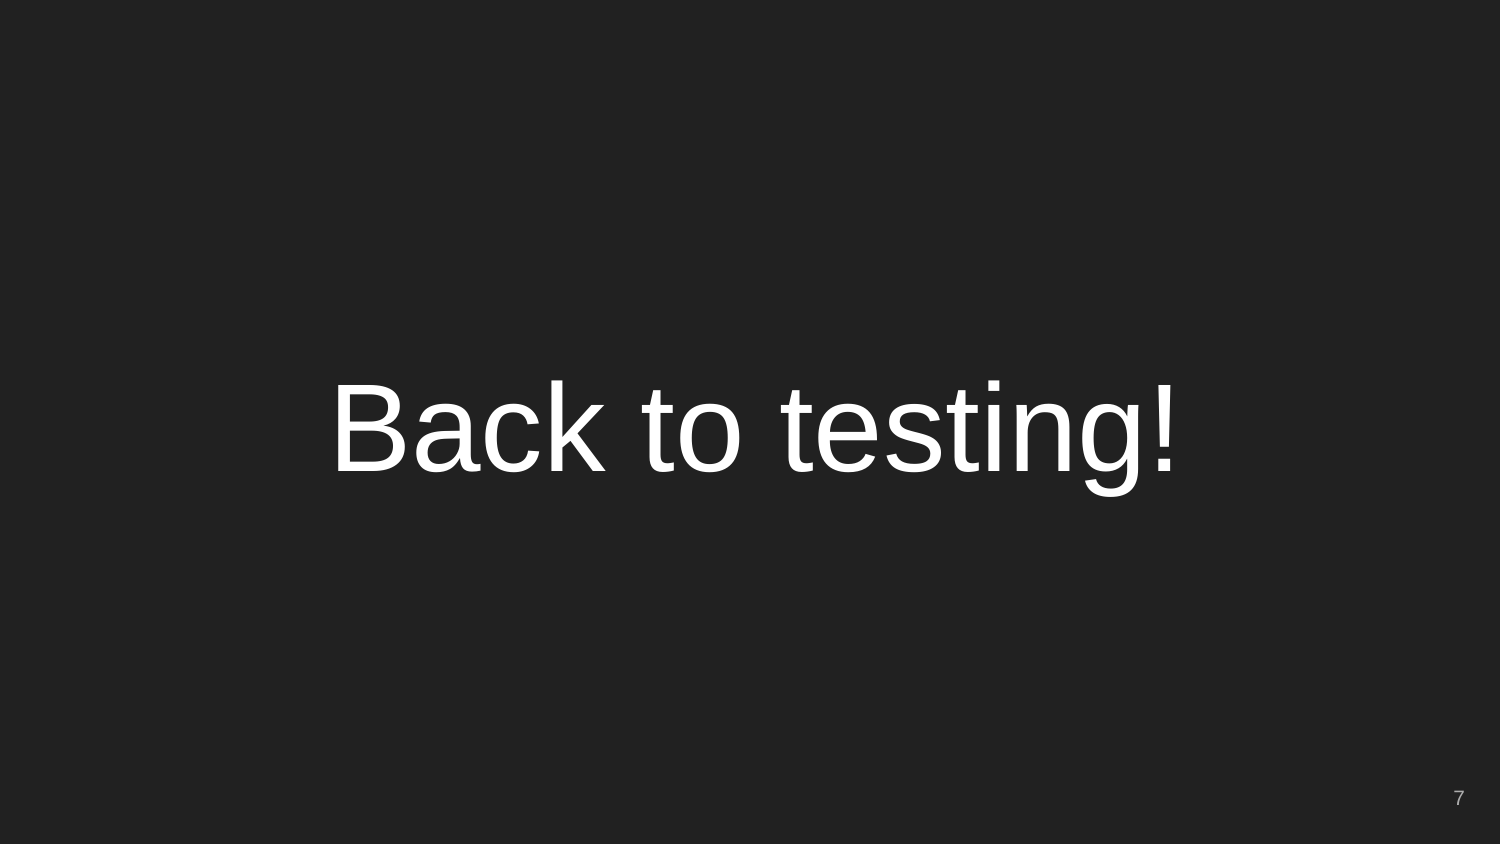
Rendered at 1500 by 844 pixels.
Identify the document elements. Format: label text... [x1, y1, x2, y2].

slide_number ‹#› [1389, 764, 1480, 830]
title Back to testing! [20, 352, 1491, 491]
